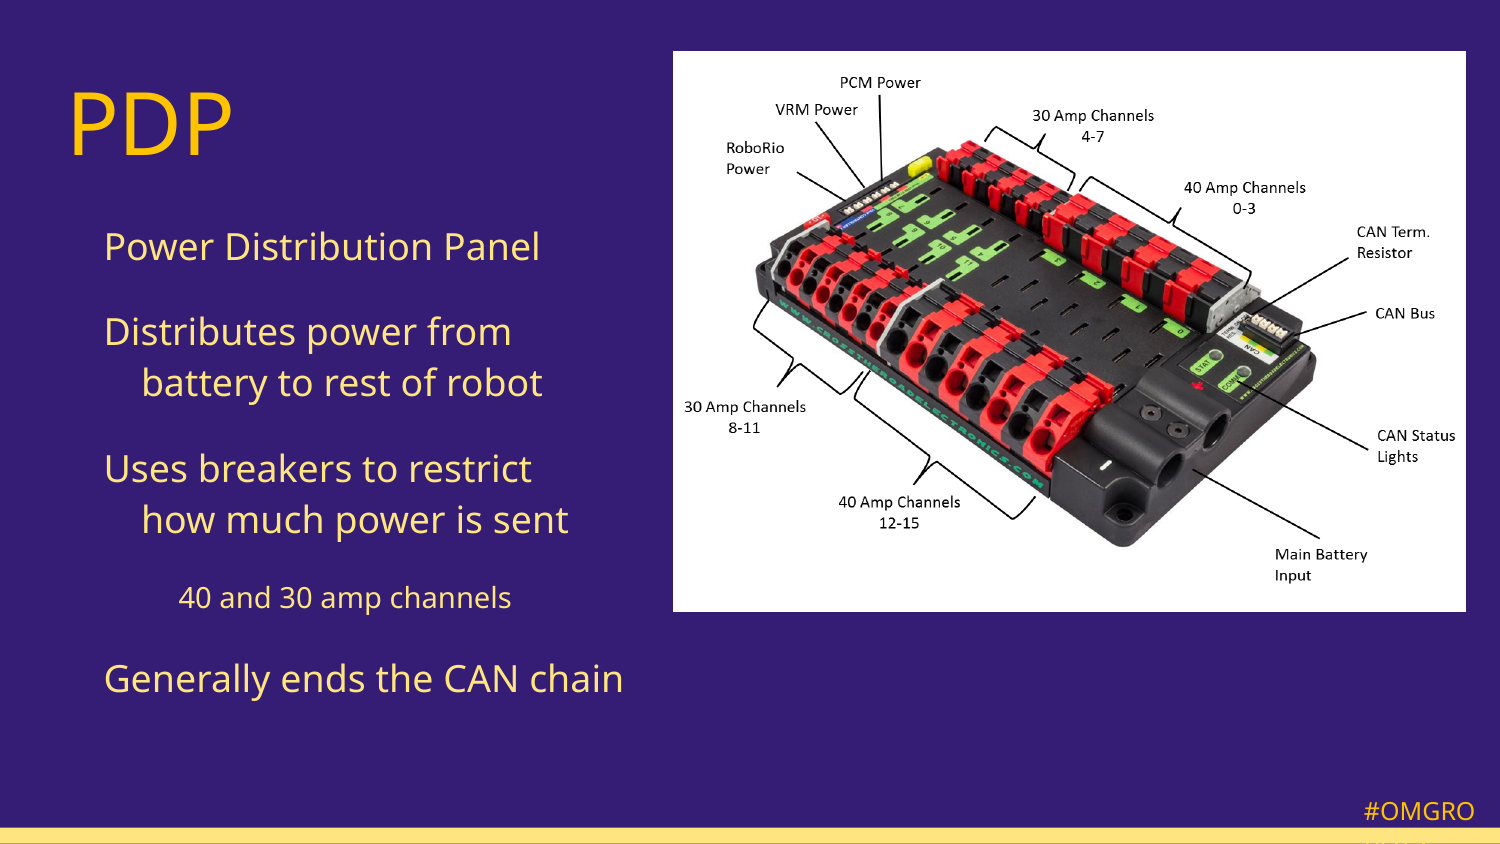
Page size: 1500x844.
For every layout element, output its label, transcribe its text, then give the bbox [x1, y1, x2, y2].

list Power Distribution Panel Distributes power from battery to rest of robot Uses breakers to restrict how much power is sent 40 and 30 amp channels Generally ends the CAN chain [51, 200, 1449, 752]
picture [673, 51, 1466, 612]
title PDP [51, 51, 672, 189]
